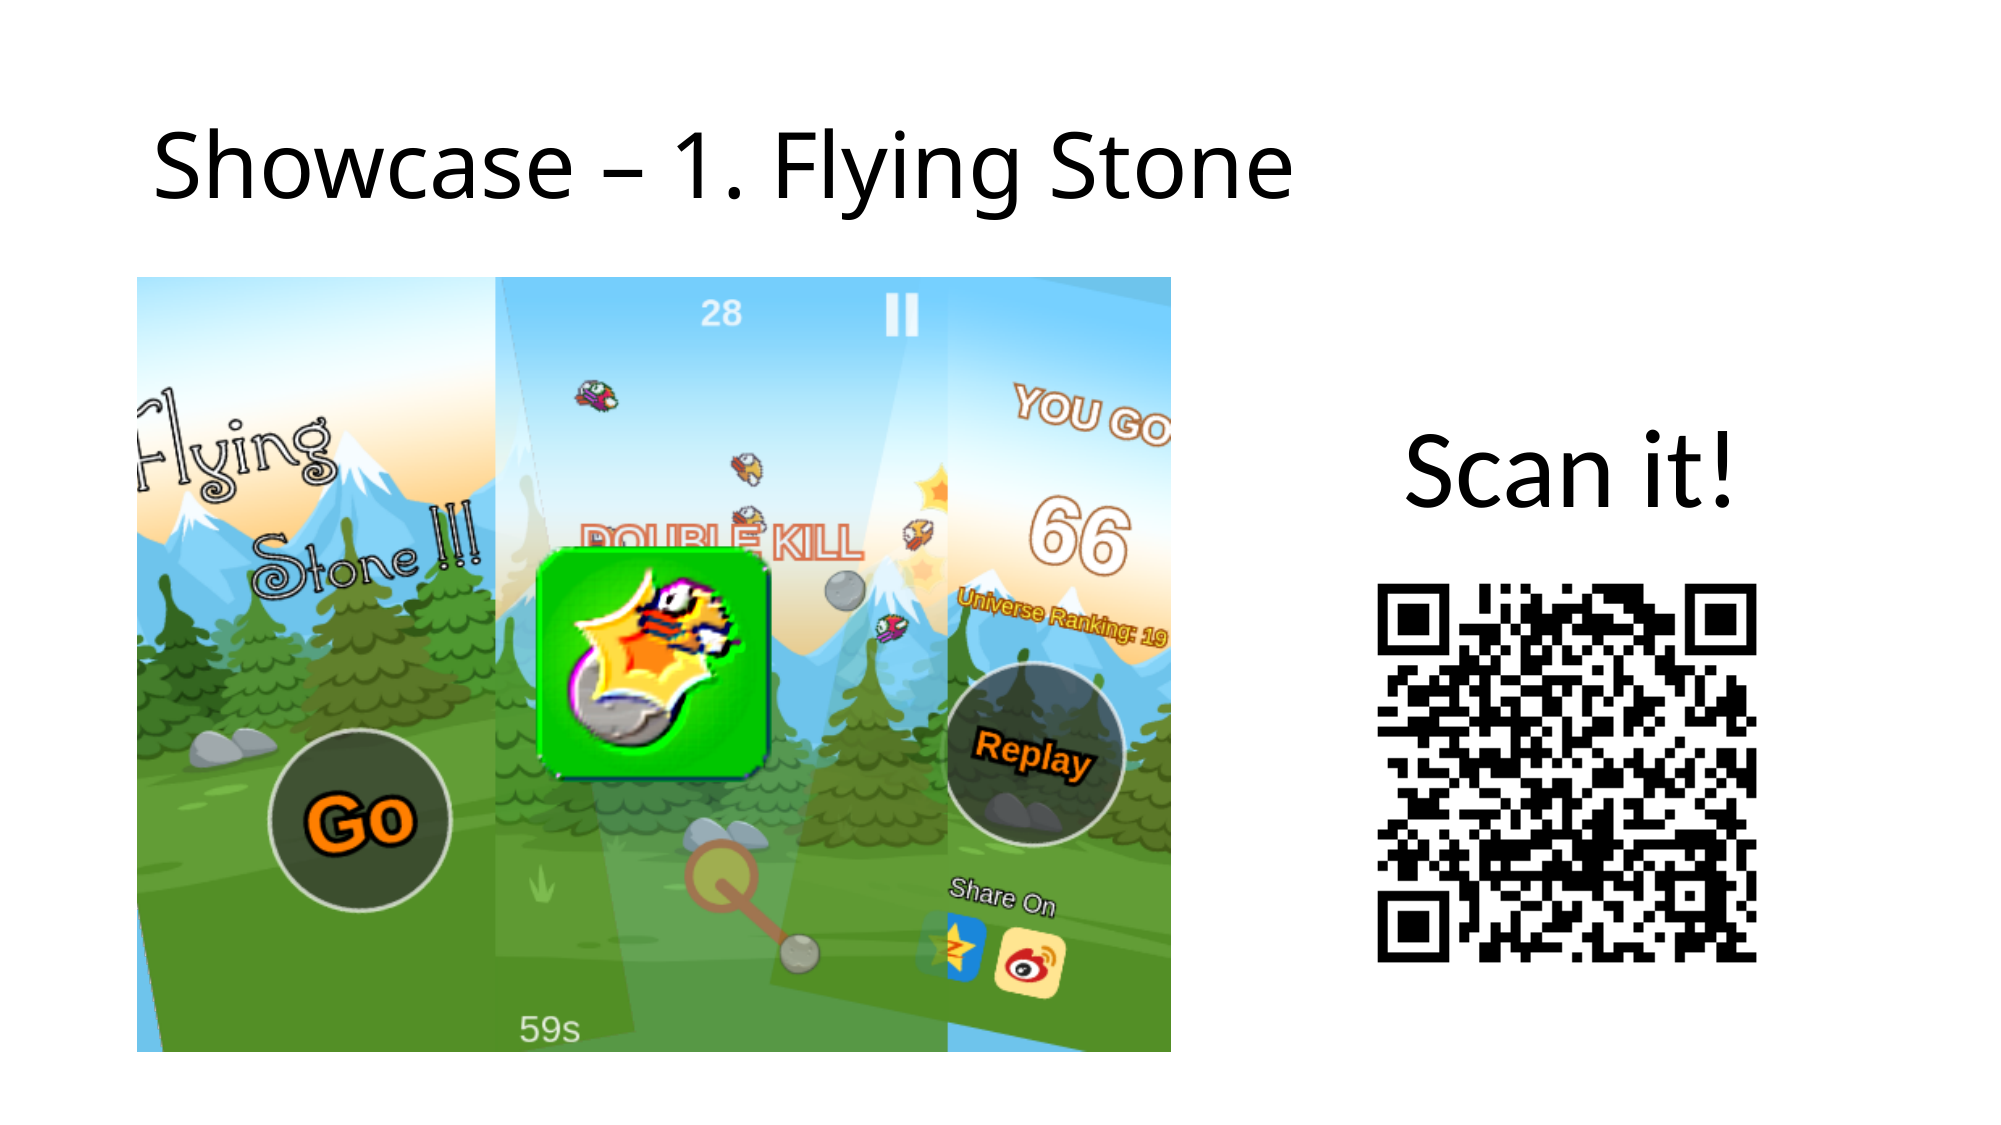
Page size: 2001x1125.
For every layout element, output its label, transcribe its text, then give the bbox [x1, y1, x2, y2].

title Showcase – 1. Flying Stone [137, 59, 1863, 278]
picture [1368, 574, 1768, 974]
text_box Scan it! [1388, 387, 1757, 538]
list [137, 277, 1171, 1053]
